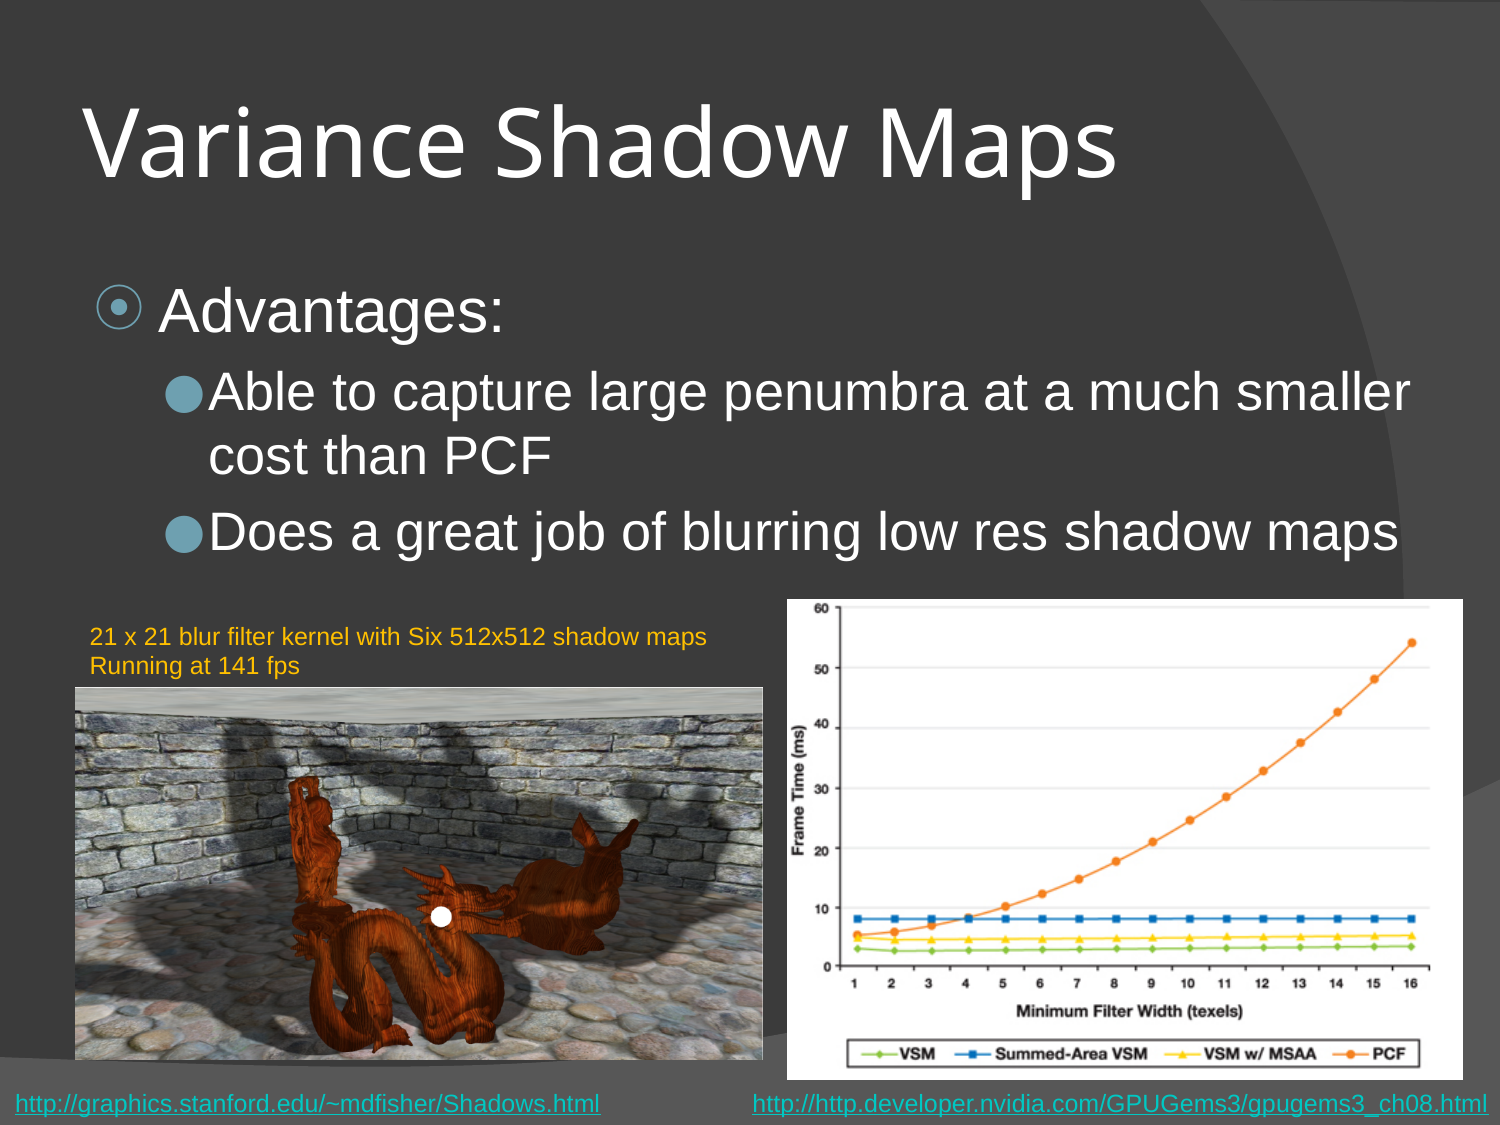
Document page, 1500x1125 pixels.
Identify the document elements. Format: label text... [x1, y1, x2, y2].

list Advantages: Able to capture large penumbra at a much smaller cost than PCF Does a great job of blurring low res shadow maps [75, 262, 1438, 1005]
text_box http://graphics.stanford.edu/~mdfisher/Shadows.html [0, 1079, 737, 1125]
picture [74, 687, 763, 1060]
text_box 21 x 21 blur filter kernel with Six 512x512 shadow maps Running at 141 fps [74, 612, 763, 687]
title Variance Shadow Maps [75, 45, 1300, 233]
text_box http://http.developer.nvidia.com/GPUGems3/gpugems3_ch08.html [737, 1079, 1500, 1125]
picture [787, 599, 1463, 1080]
